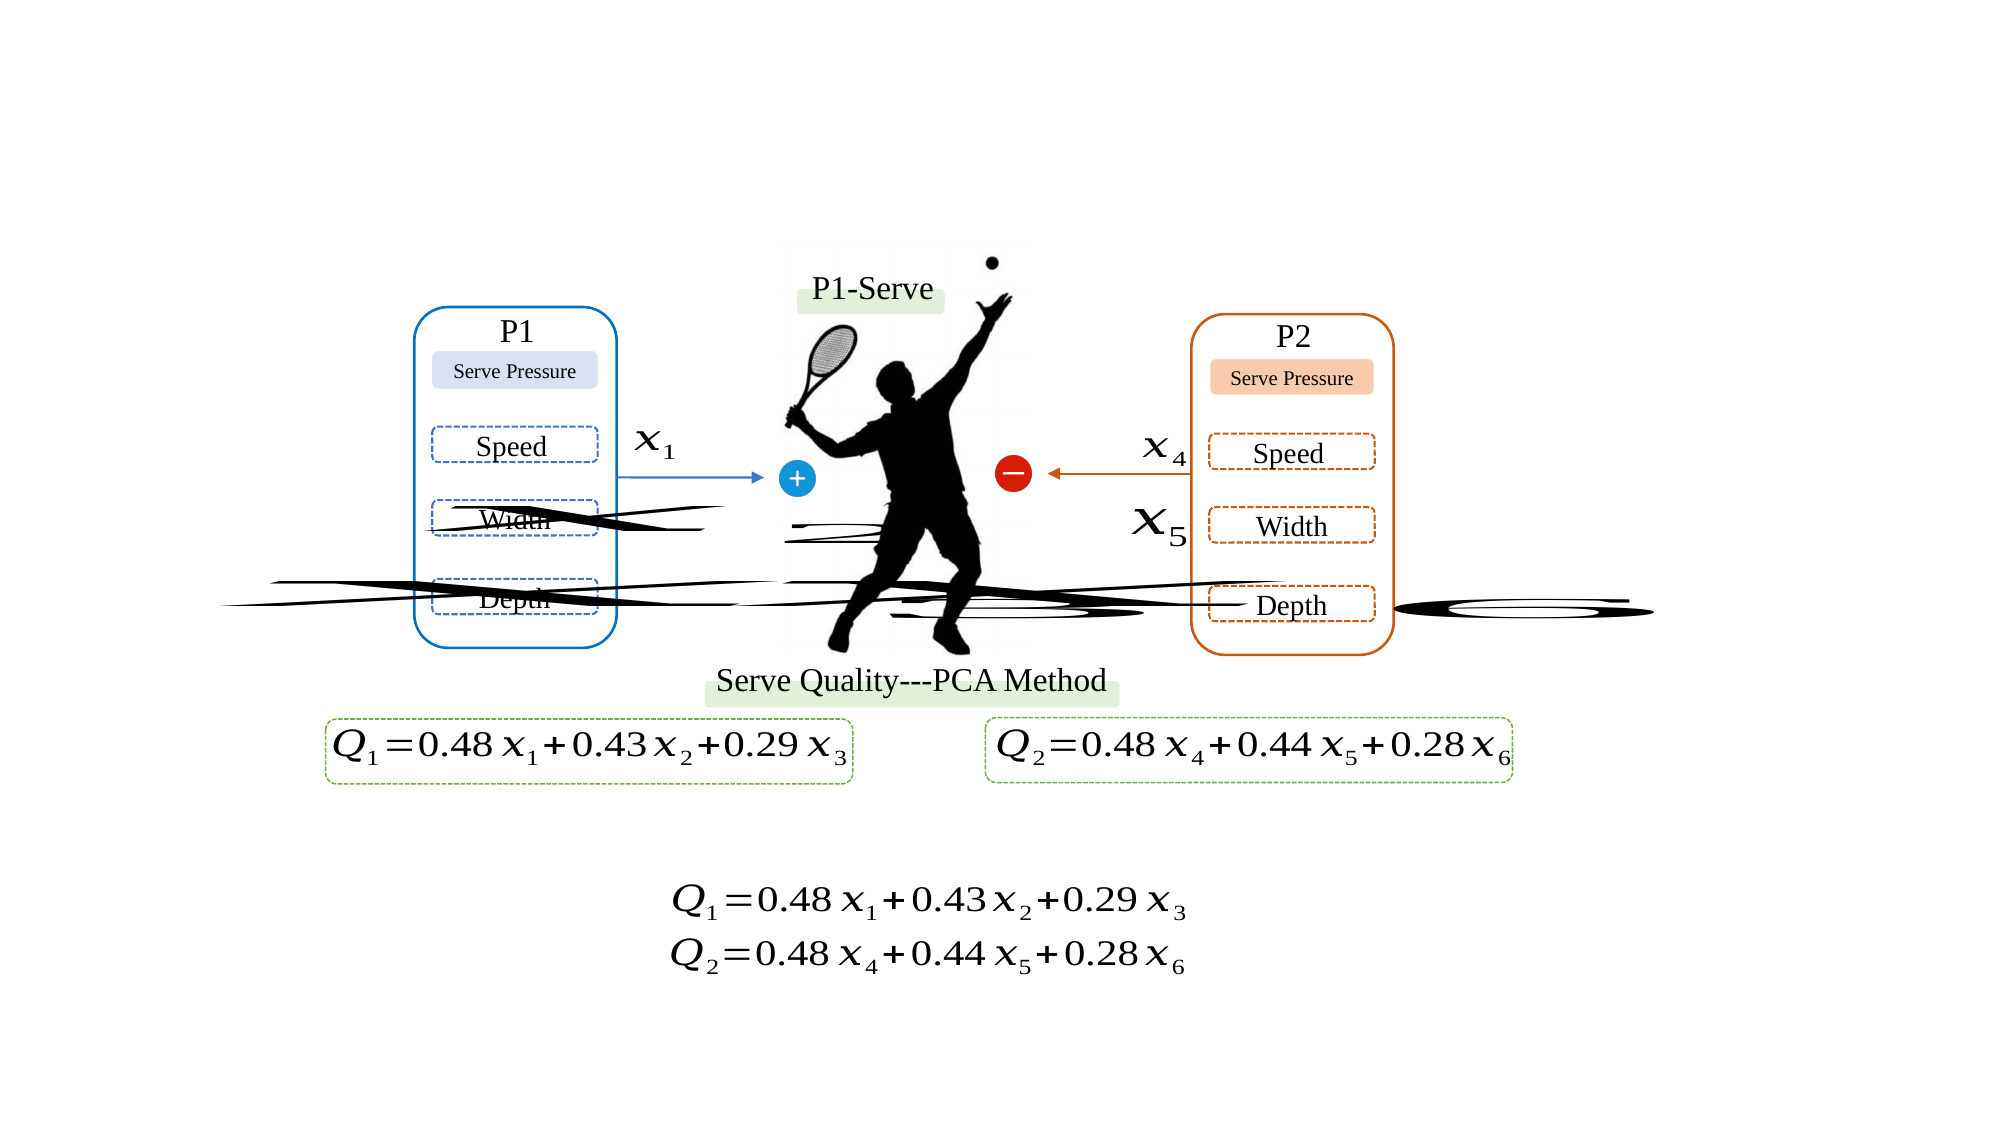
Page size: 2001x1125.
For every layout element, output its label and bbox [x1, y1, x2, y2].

text_box [151, 245, 1667, 784]
